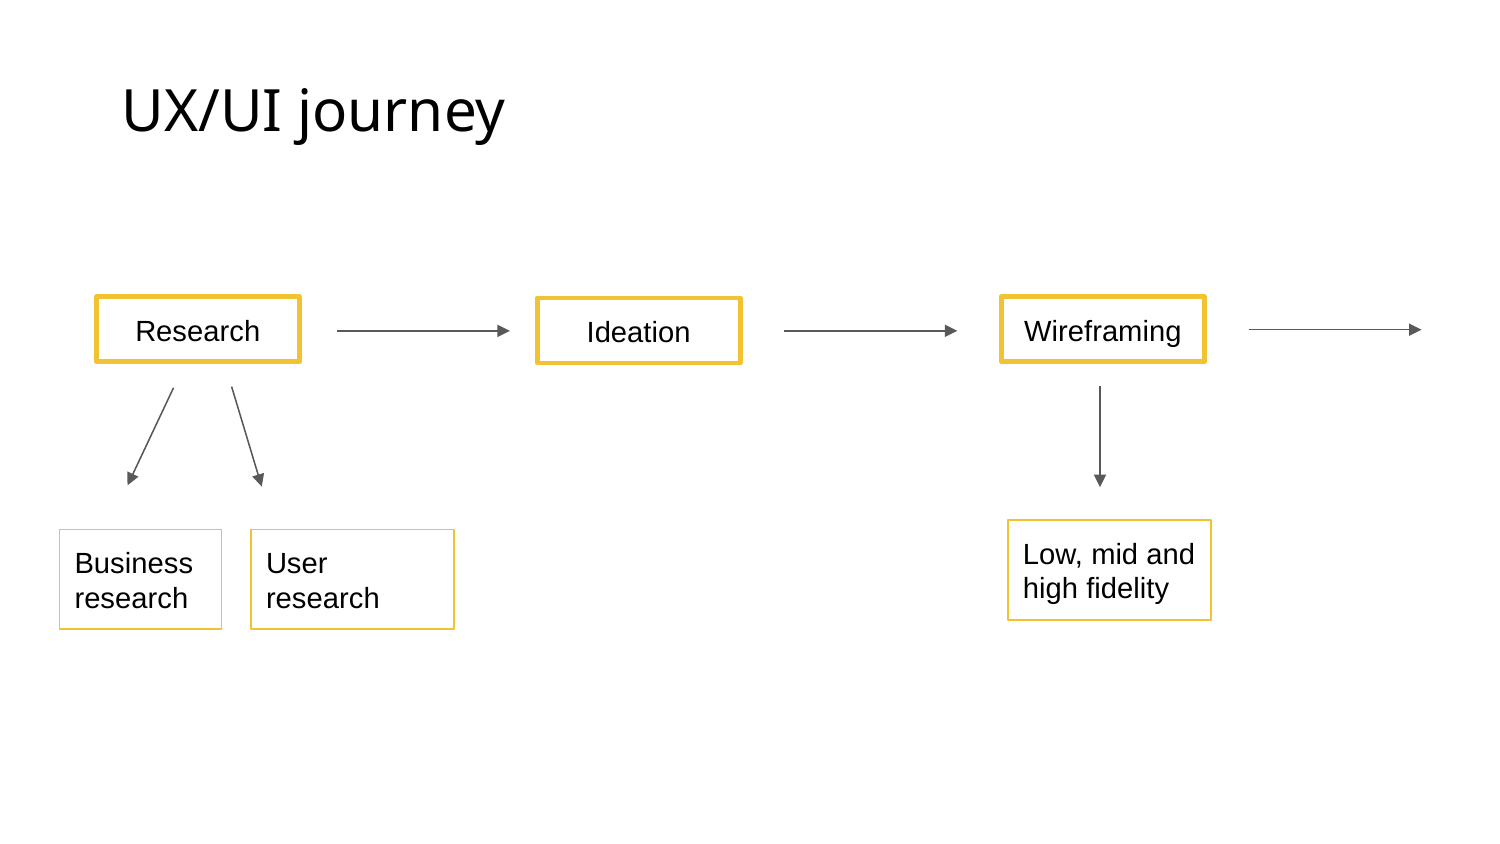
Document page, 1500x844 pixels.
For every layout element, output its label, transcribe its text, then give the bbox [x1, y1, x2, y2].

text_box User research [251, 529, 455, 630]
text_box Business research [59, 529, 222, 630]
text_box Wireframing [1001, 296, 1205, 362]
text_box Research [96, 296, 300, 362]
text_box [231, 386, 262, 487]
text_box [127, 387, 174, 486]
text_box Low, mid and high fidelity [1007, 519, 1211, 620]
text_box UX/UI journey [106, 58, 599, 159]
text_box Ideation [537, 297, 741, 363]
